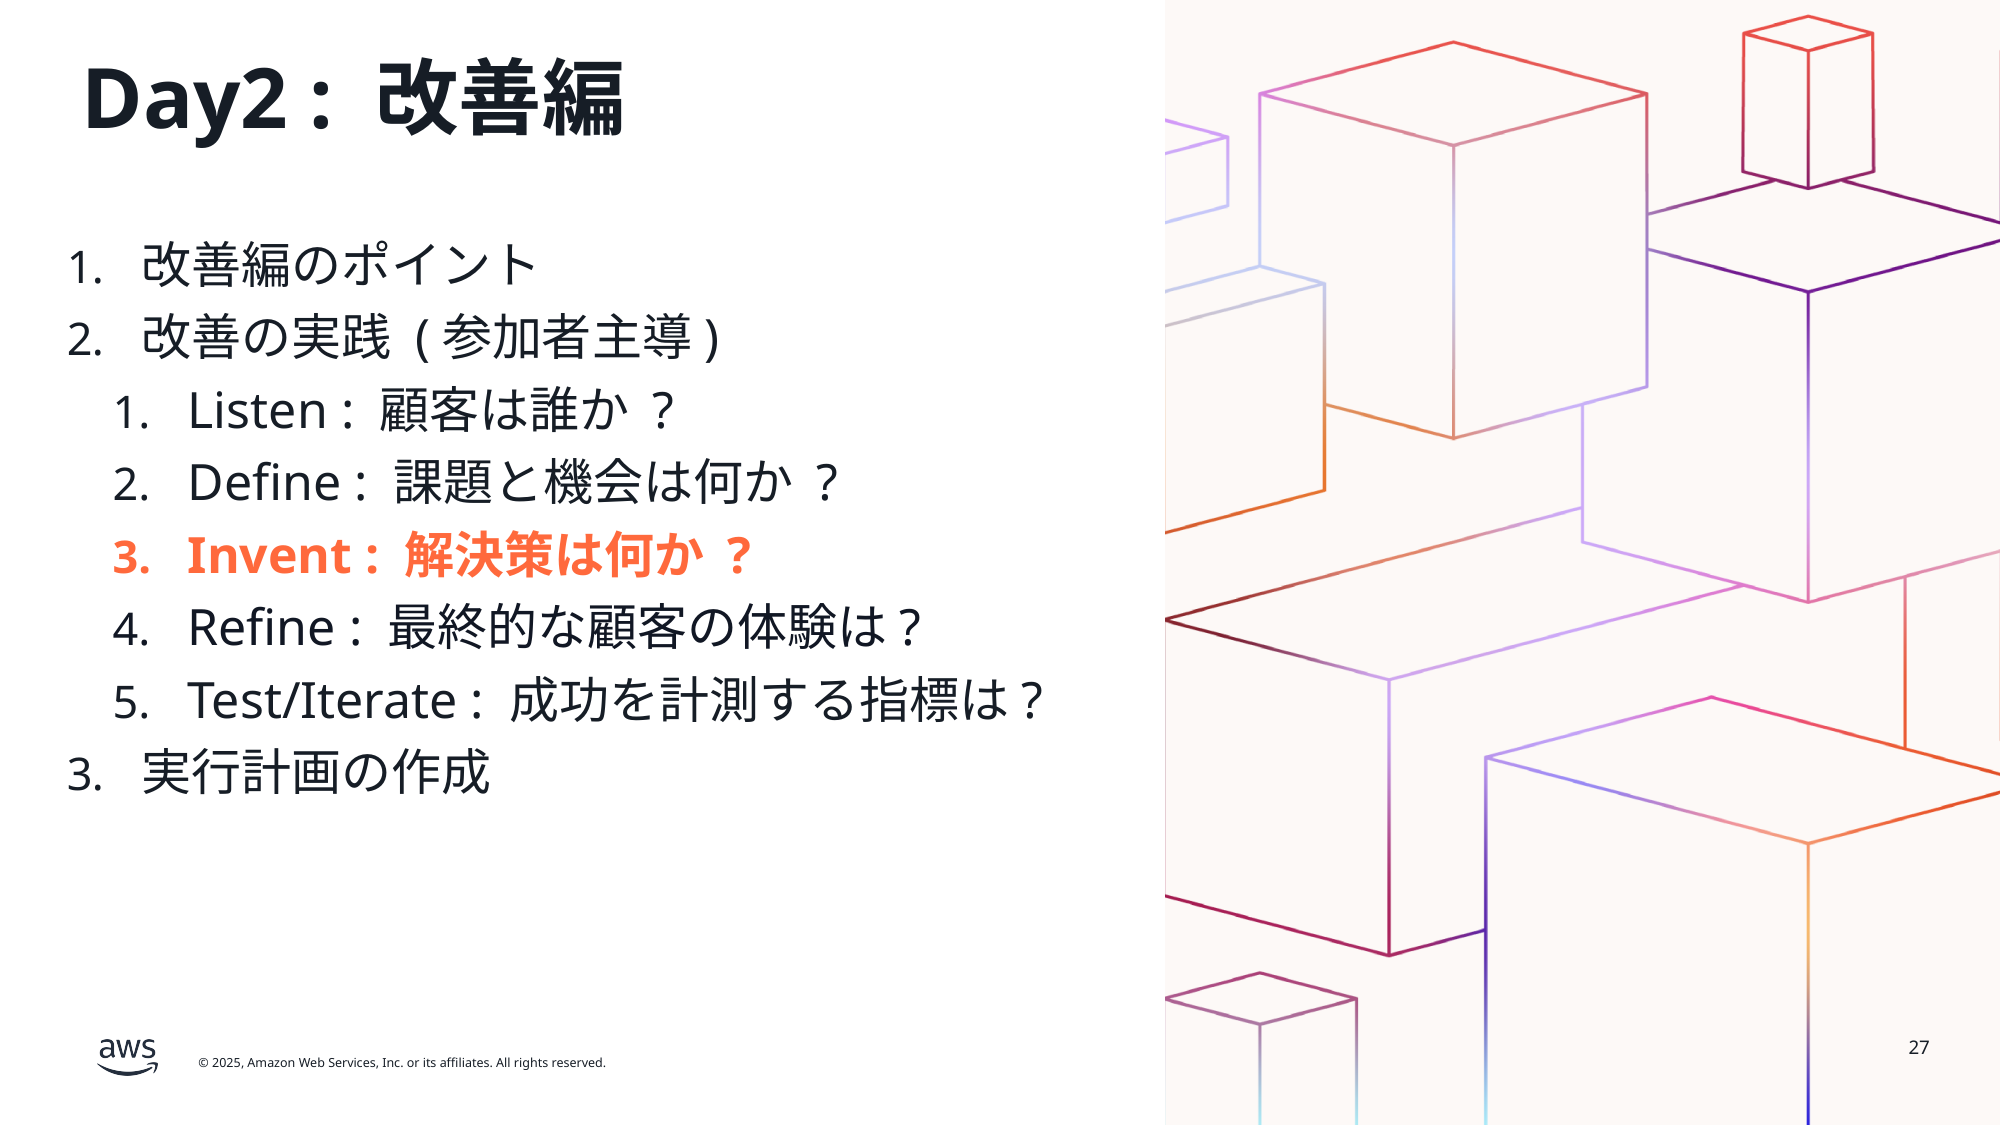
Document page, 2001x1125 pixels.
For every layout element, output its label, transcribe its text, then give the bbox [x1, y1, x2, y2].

slide_number 27 [1495, 1018, 1945, 1079]
title Day2 : 改善編 [66, 48, 1000, 150]
picture [0, 0, 2000, 1125]
list 改善編のポイント 改善の実践 (参加者主導) Listen : 顧客は誰か ? Define : 課題と機会は何か ? Invent : 解決策は何か ? Refine : 最終的な顧客の体験は? Test/Iterate : 成功を計測する指標は? 実行計画の作成 [66, 225, 1056, 961]
